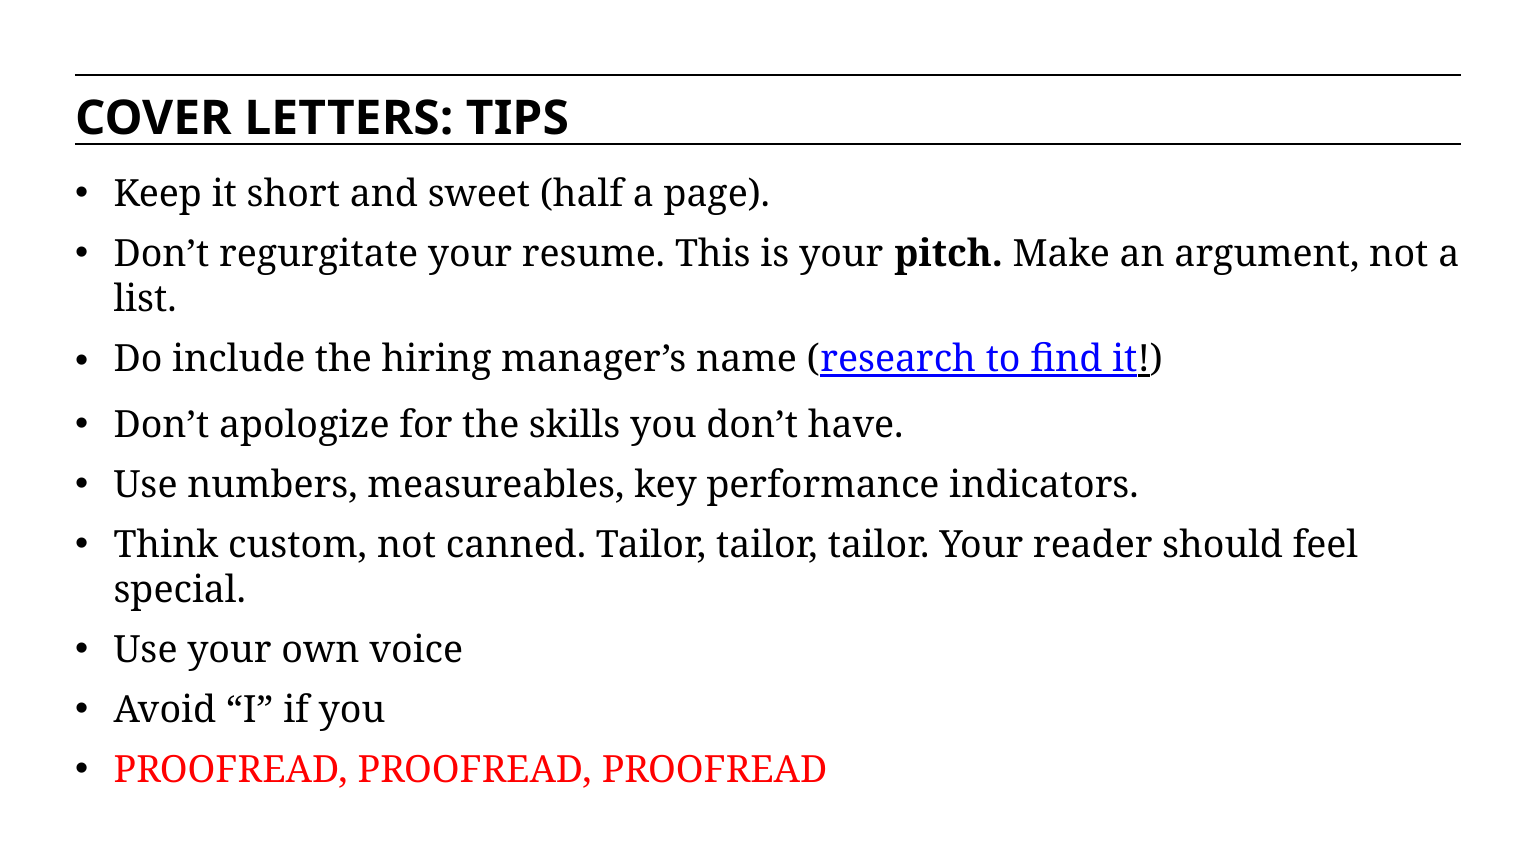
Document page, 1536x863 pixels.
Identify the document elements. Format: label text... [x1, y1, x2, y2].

list Keep it short and sweet (half a page). Don’t regurgitate your resume. This is your pitch. Make an argument, not a list. Do include the hiring manager’s name (research to find it!) Don’t apologize for the skills you don’t have. Use numbers, measureables, key performance indicators. Think custom, not canned. Tailor, tailor, tailor. Your reader should feel special. Use your own voice Avoid “I” if you PROOFREAD, PROOFREAD, PROOFREAD But don’t go too far...like this guy… [75, 168, 1461, 619]
text_box COVER LETTERS: TIPS [74, 86, 987, 138]
